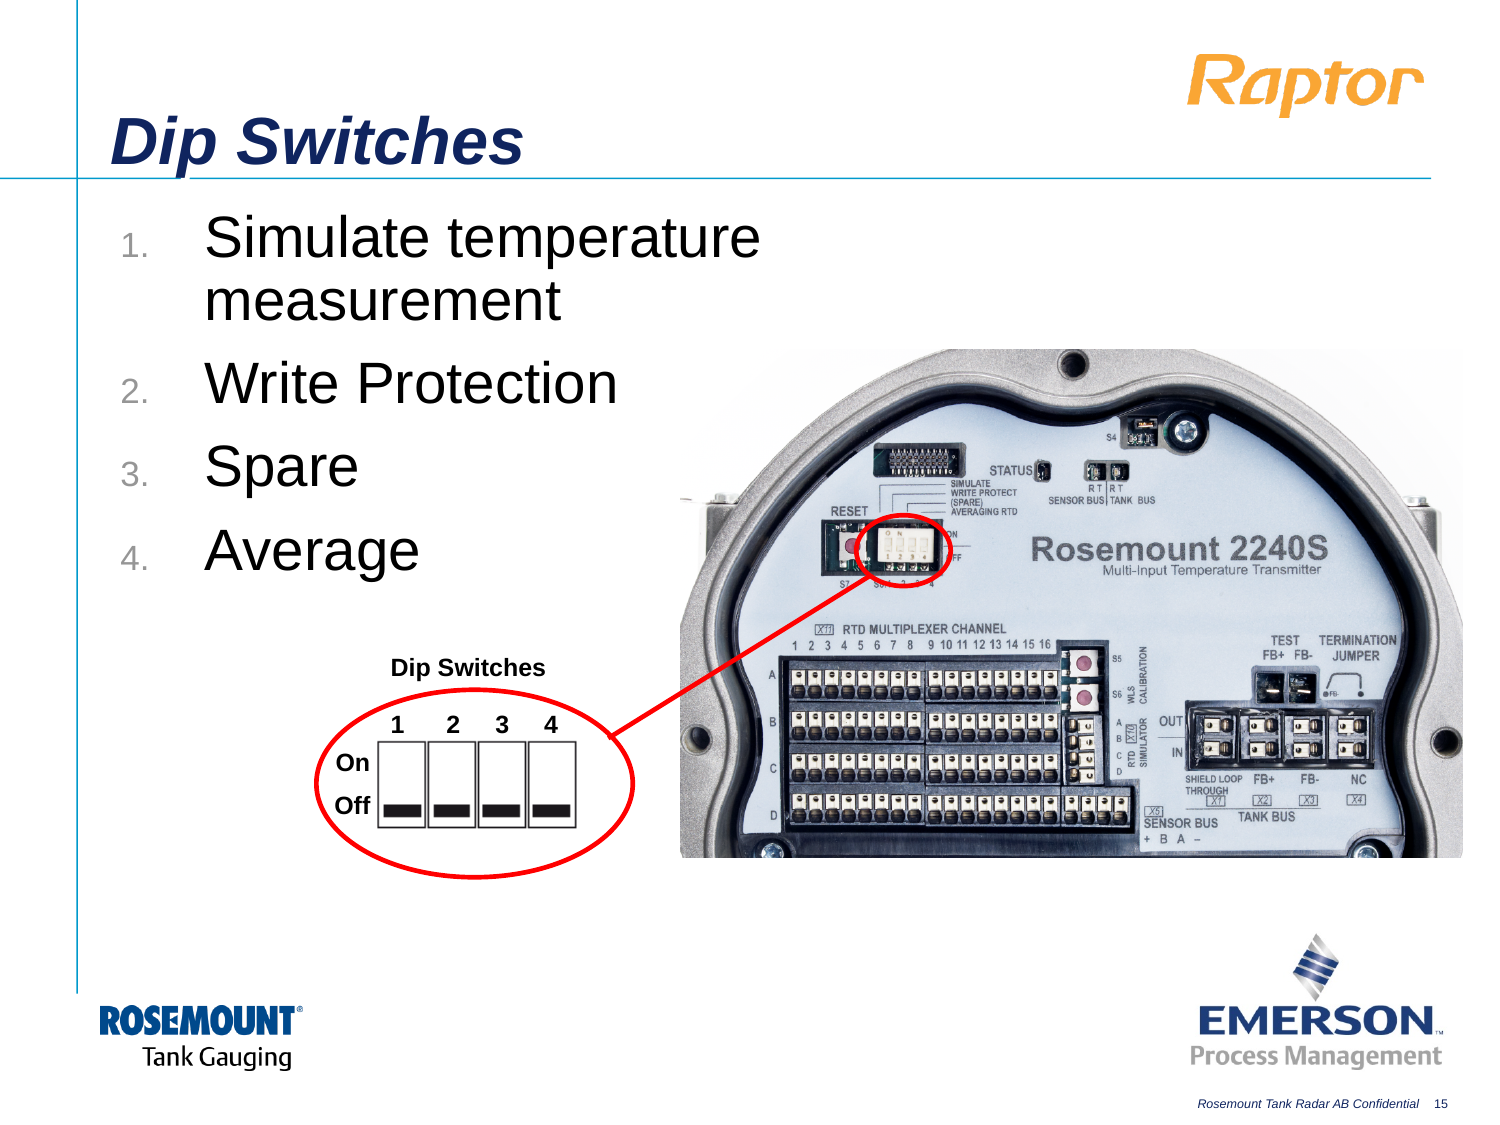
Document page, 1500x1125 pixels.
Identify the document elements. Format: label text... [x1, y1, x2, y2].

text_box [353, 710, 375, 723]
text_box 1 2 3 4 [375, 701, 575, 723]
text_box [575, 711, 633, 843]
picture [351, 724, 594, 846]
text_box On Off [304, 739, 346, 827]
picture [1187, 54, 1424, 118]
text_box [608, 575, 871, 739]
picture [680, 349, 1464, 859]
text_box [399, 690, 550, 701]
text_box [370, 854, 579, 878]
list Simulate temperature measurement Write Protection Spare Average [105, 198, 903, 946]
picture [100, 1005, 303, 1071]
title Dip Switches [95, 66, 1342, 186]
text_box Dip Switches [281, 644, 602, 690]
text_box [335, 728, 347, 739]
text_box [334, 827, 346, 839]
picture [1173, 905, 1461, 1098]
slide_number 15 [1412, 1095, 1449, 1109]
